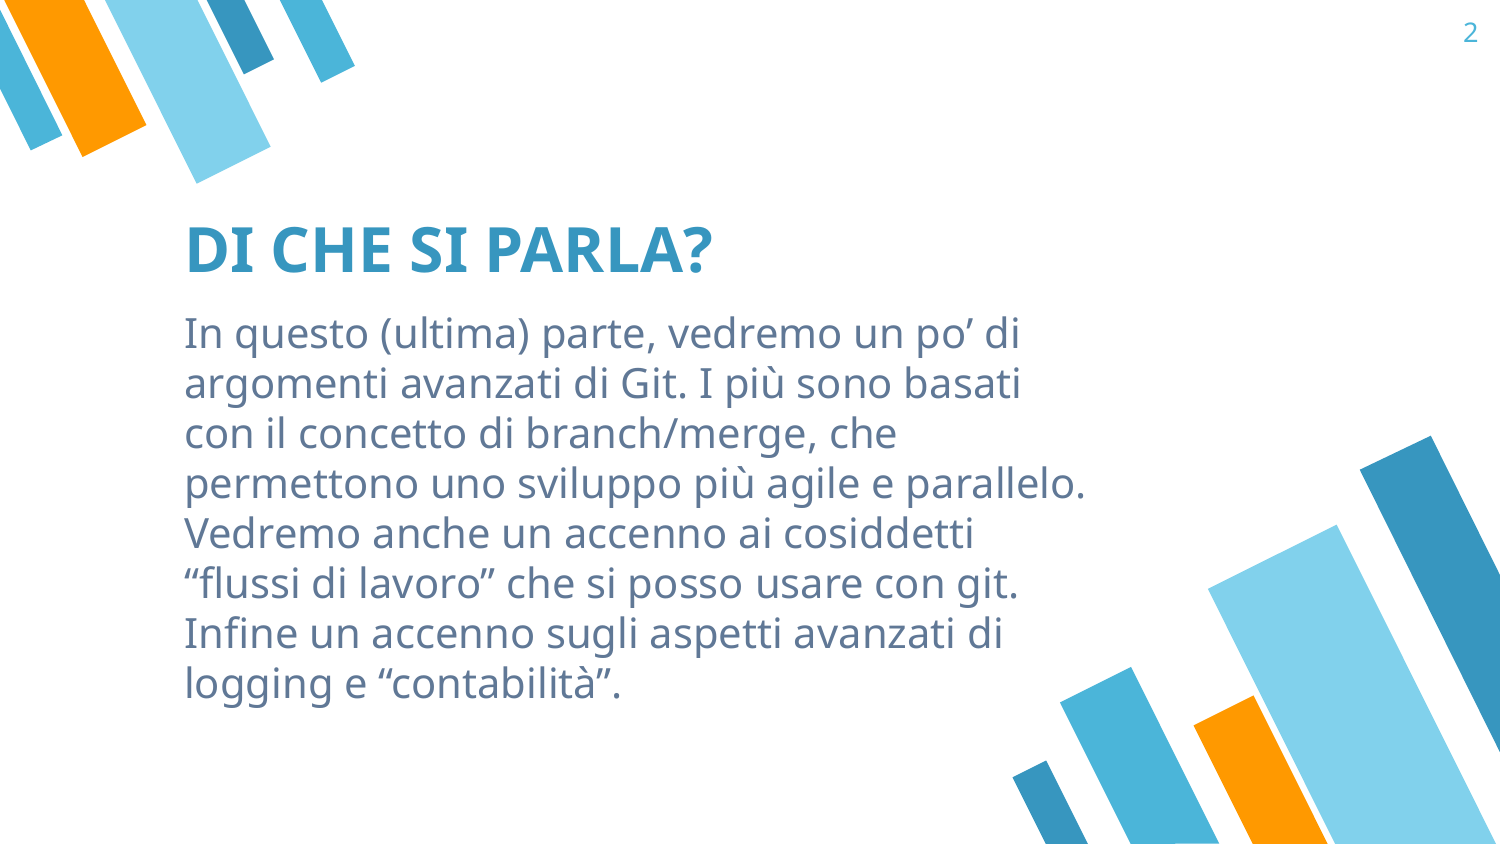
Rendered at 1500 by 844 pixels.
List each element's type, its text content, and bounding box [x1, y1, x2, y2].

slide_number ‹#› [1403, 0, 1494, 65]
title DI CHE SI PARLA? [169, 188, 1115, 291]
list In questo (ultima) parte, vedremo un po’ di argomenti avanzati di Git. I più sono basati con il concetto di branch/merge, che permettono uno sviluppo più agile e parallelo. Vedremo anche un accenno ai cosiddetti “flussi di lavoro” che si posso usare con git. Infine un accenno sugli aspetti avanzati di logging e “contabilità”. [169, 291, 1115, 706]
